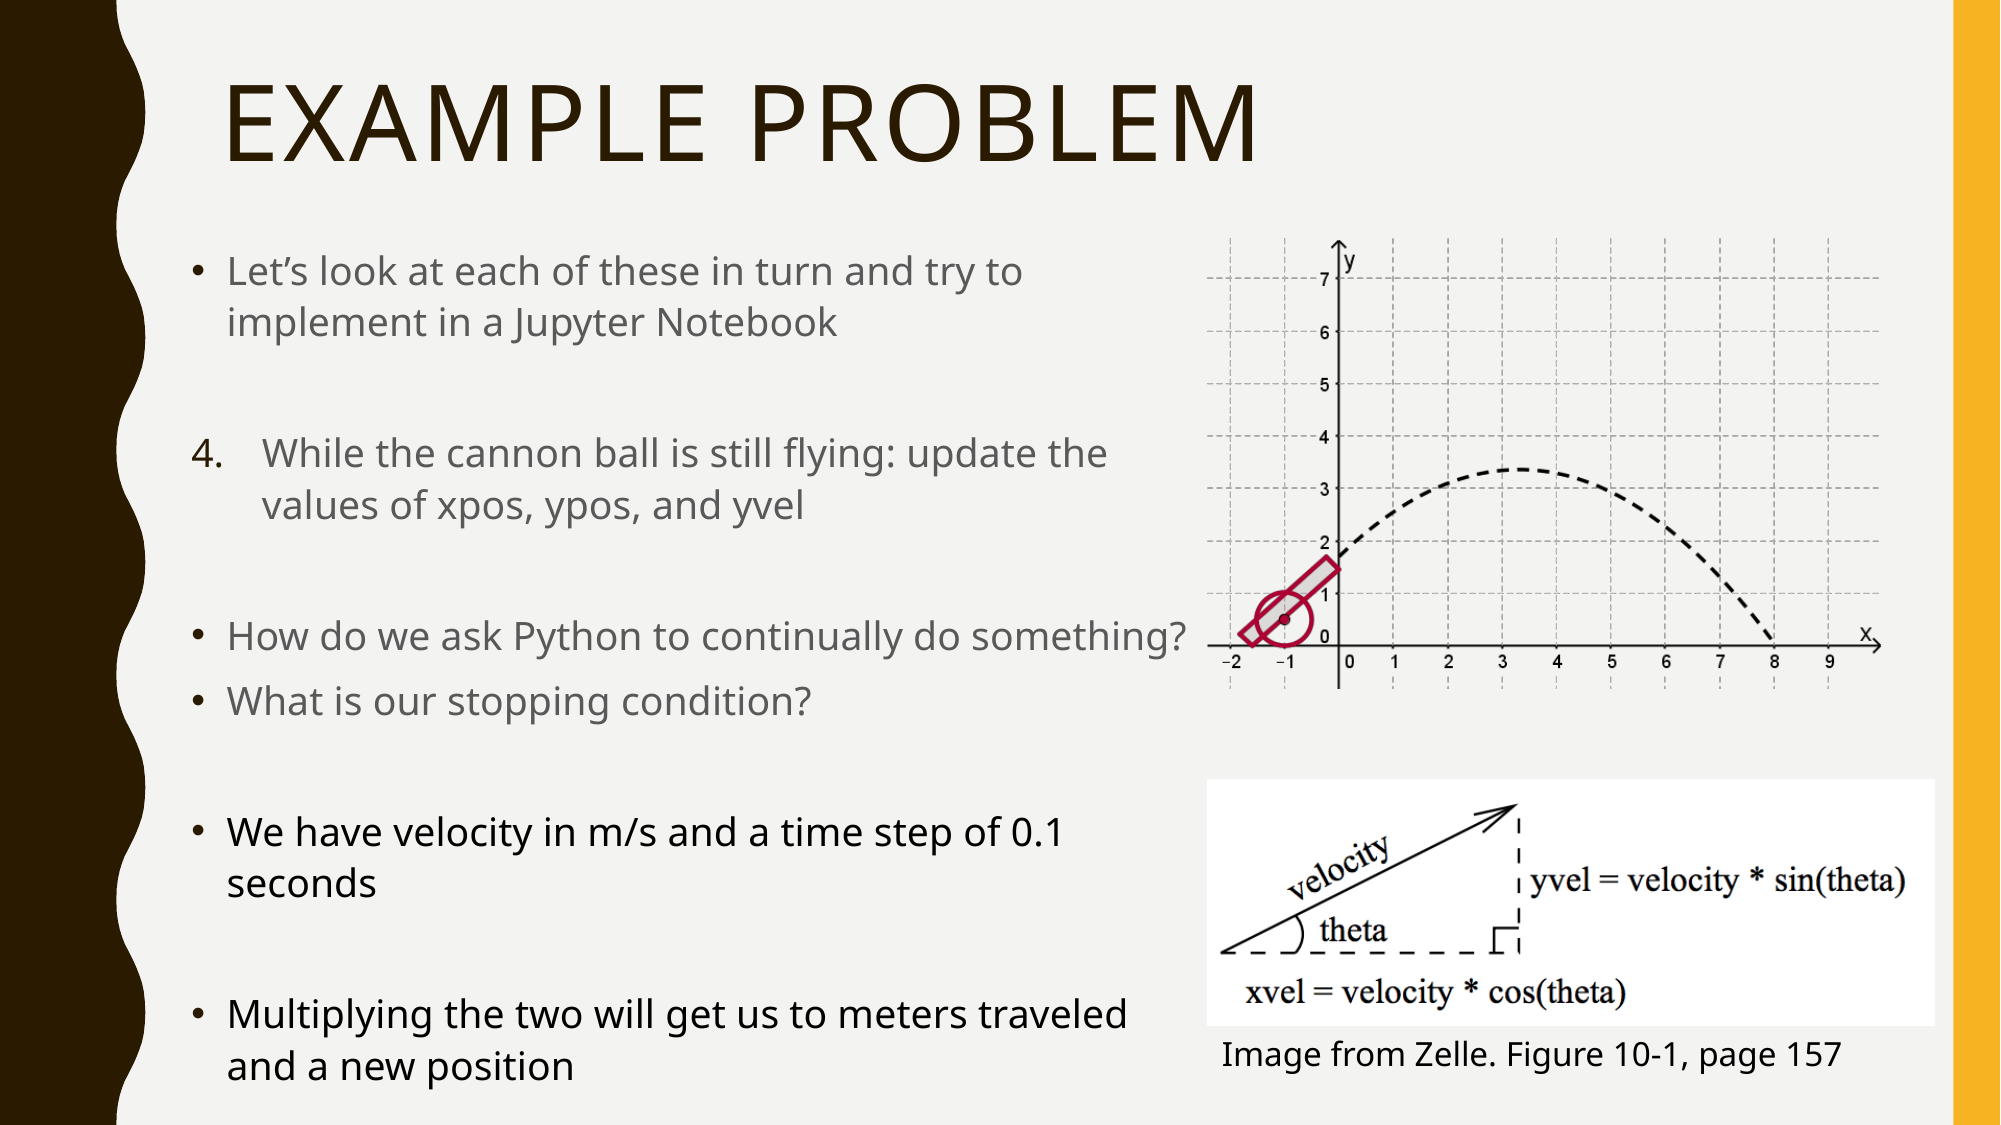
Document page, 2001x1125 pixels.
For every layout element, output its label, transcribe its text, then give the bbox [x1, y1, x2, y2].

picture [1206, 779, 1935, 1026]
text_box Image from Zelle. Figure 10-1, page 157 [1207, 1026, 1865, 1081]
title Example problem [205, 62, 1875, 238]
picture [1206, 238, 1882, 689]
list Let’s look at each of these in turn and try to implement in a Jupyter Notebook While the cannon ball is still flying: update the values of xpos, ypos, and yvel How do we ask Python to continually do something? What is our stopping condition? We have velocity in m/s and a time step of 0.1 seconds Multiplying the two will get us to meters traveled and a new position [176, 233, 1207, 1099]
